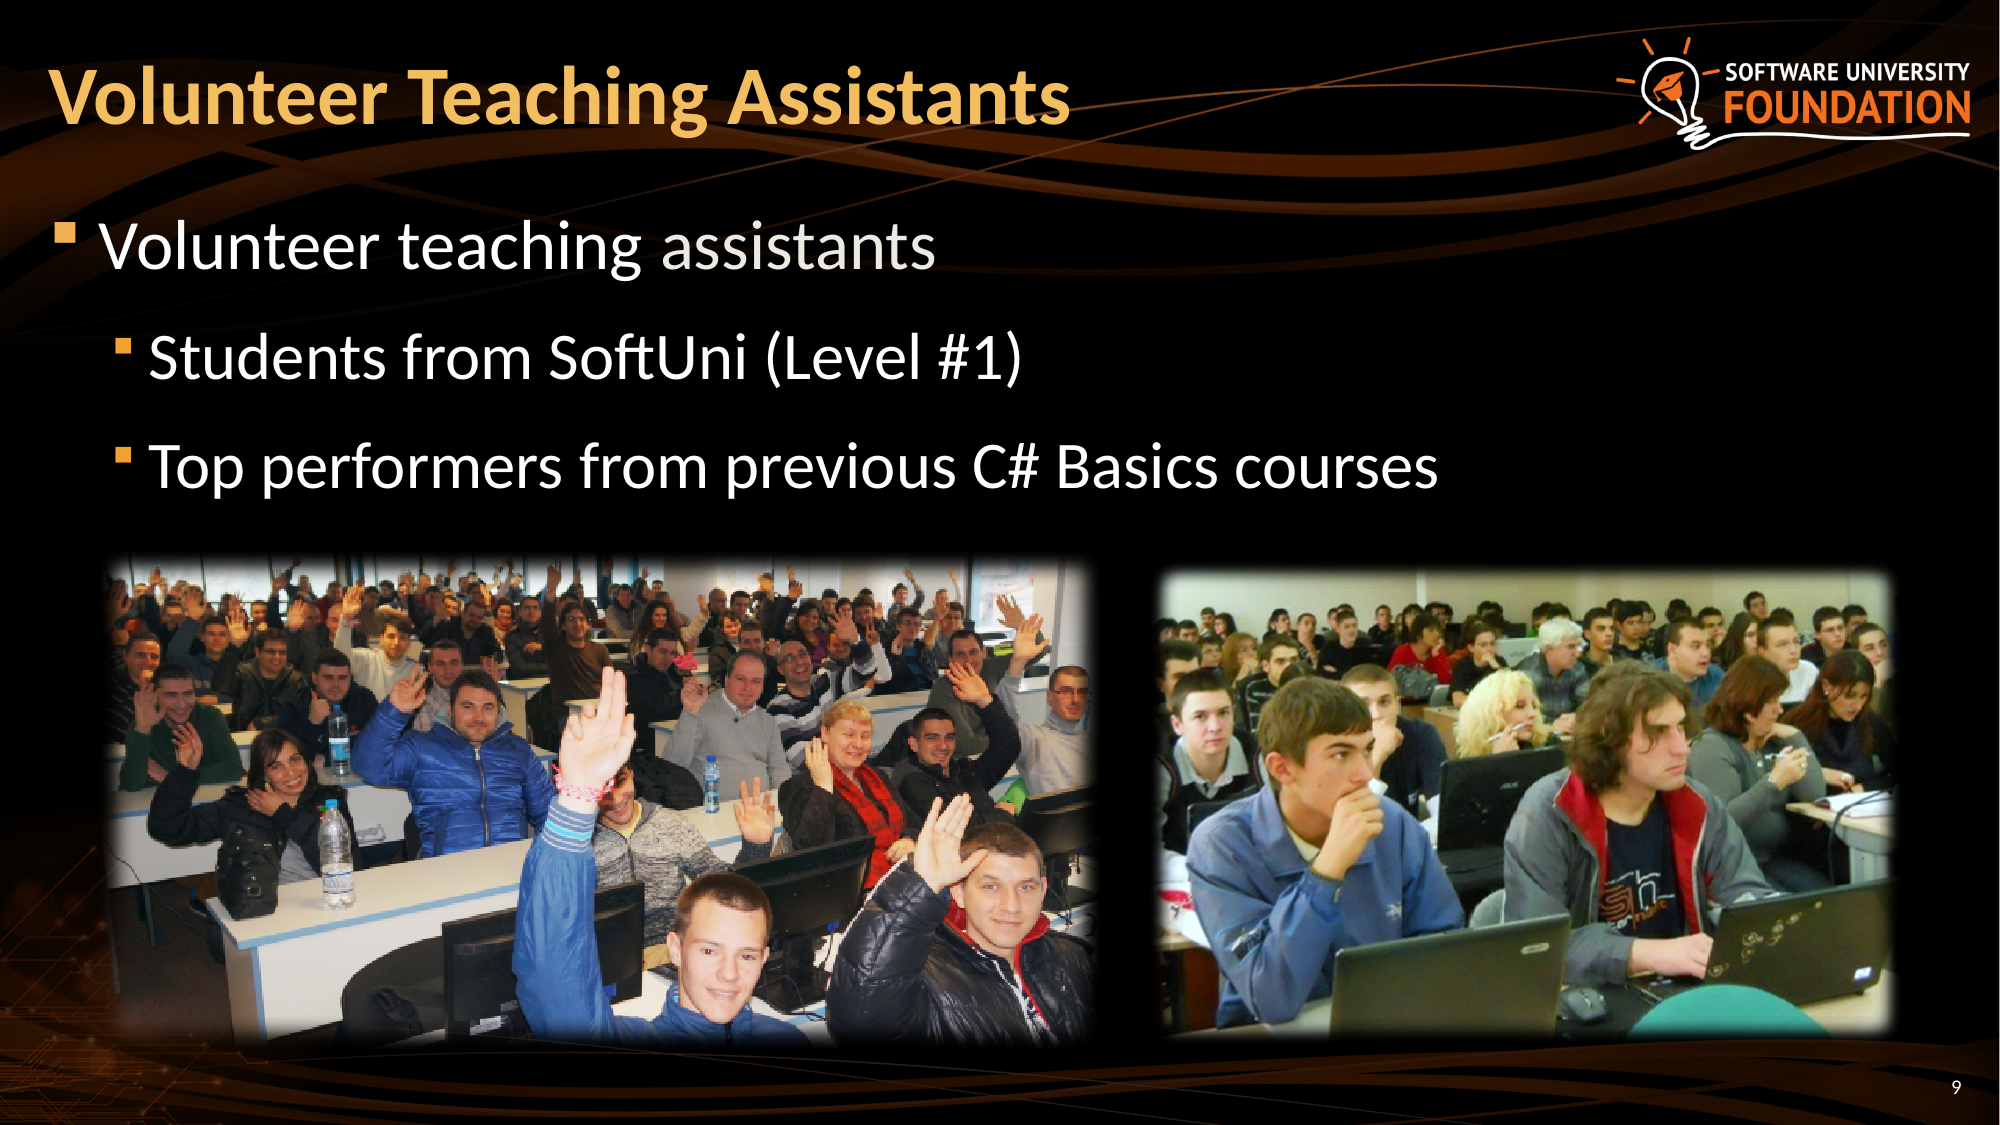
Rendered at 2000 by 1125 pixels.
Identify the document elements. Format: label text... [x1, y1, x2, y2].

title Volunteer Teaching Assistants [30, 6, 1602, 189]
picture [0, 0, 2000, 1125]
list Volunteer teaching assistants Students from SoftUni (Level #1) Top performers from previous C# Basics courses [31, 188, 1968, 1103]
